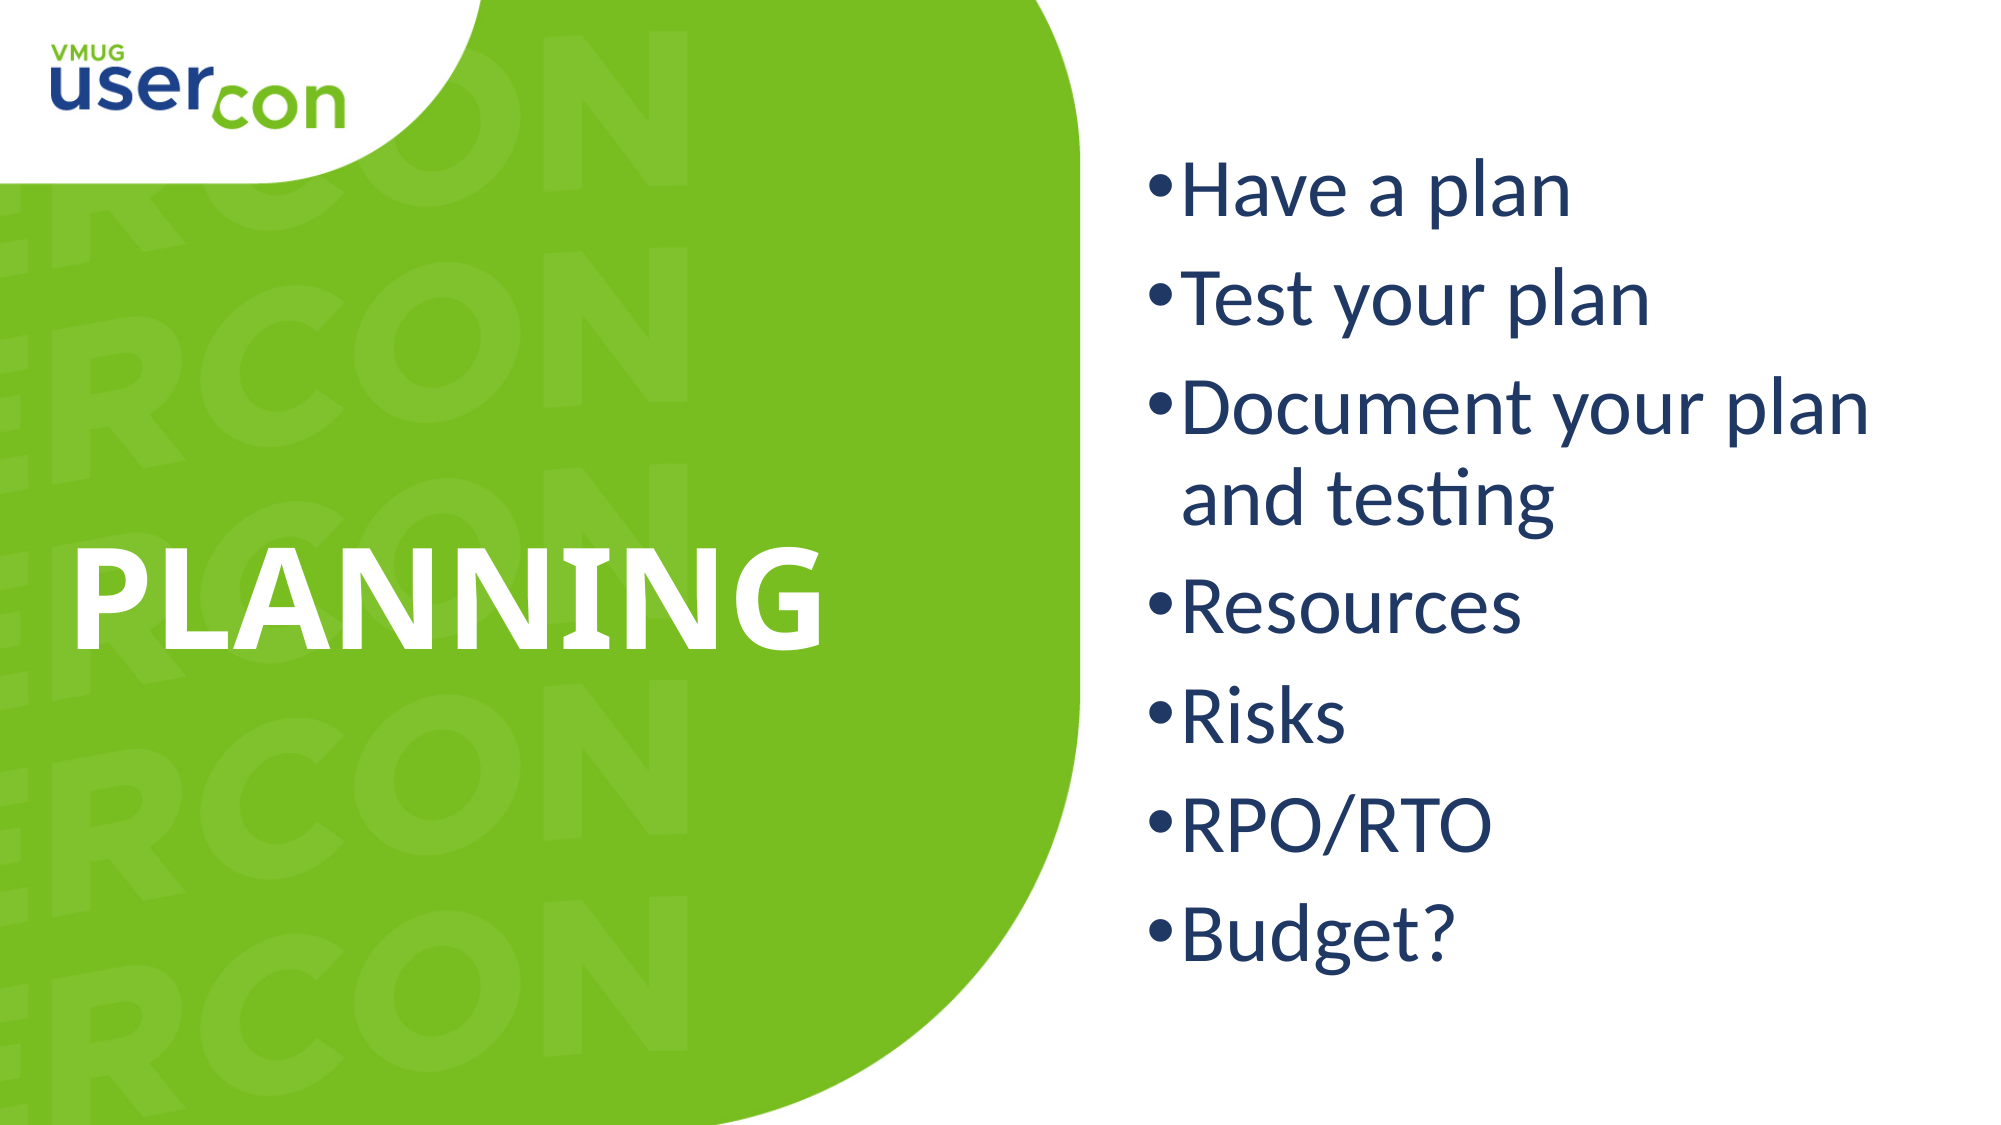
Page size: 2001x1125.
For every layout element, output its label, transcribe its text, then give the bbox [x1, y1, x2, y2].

picture [0, 0, 2001, 1125]
list Have a plan Test your plan Document your plan and testing Resources Risks RPO/RTO Budget? [1131, 137, 1950, 988]
title PLANNING [50, 437, 897, 688]
